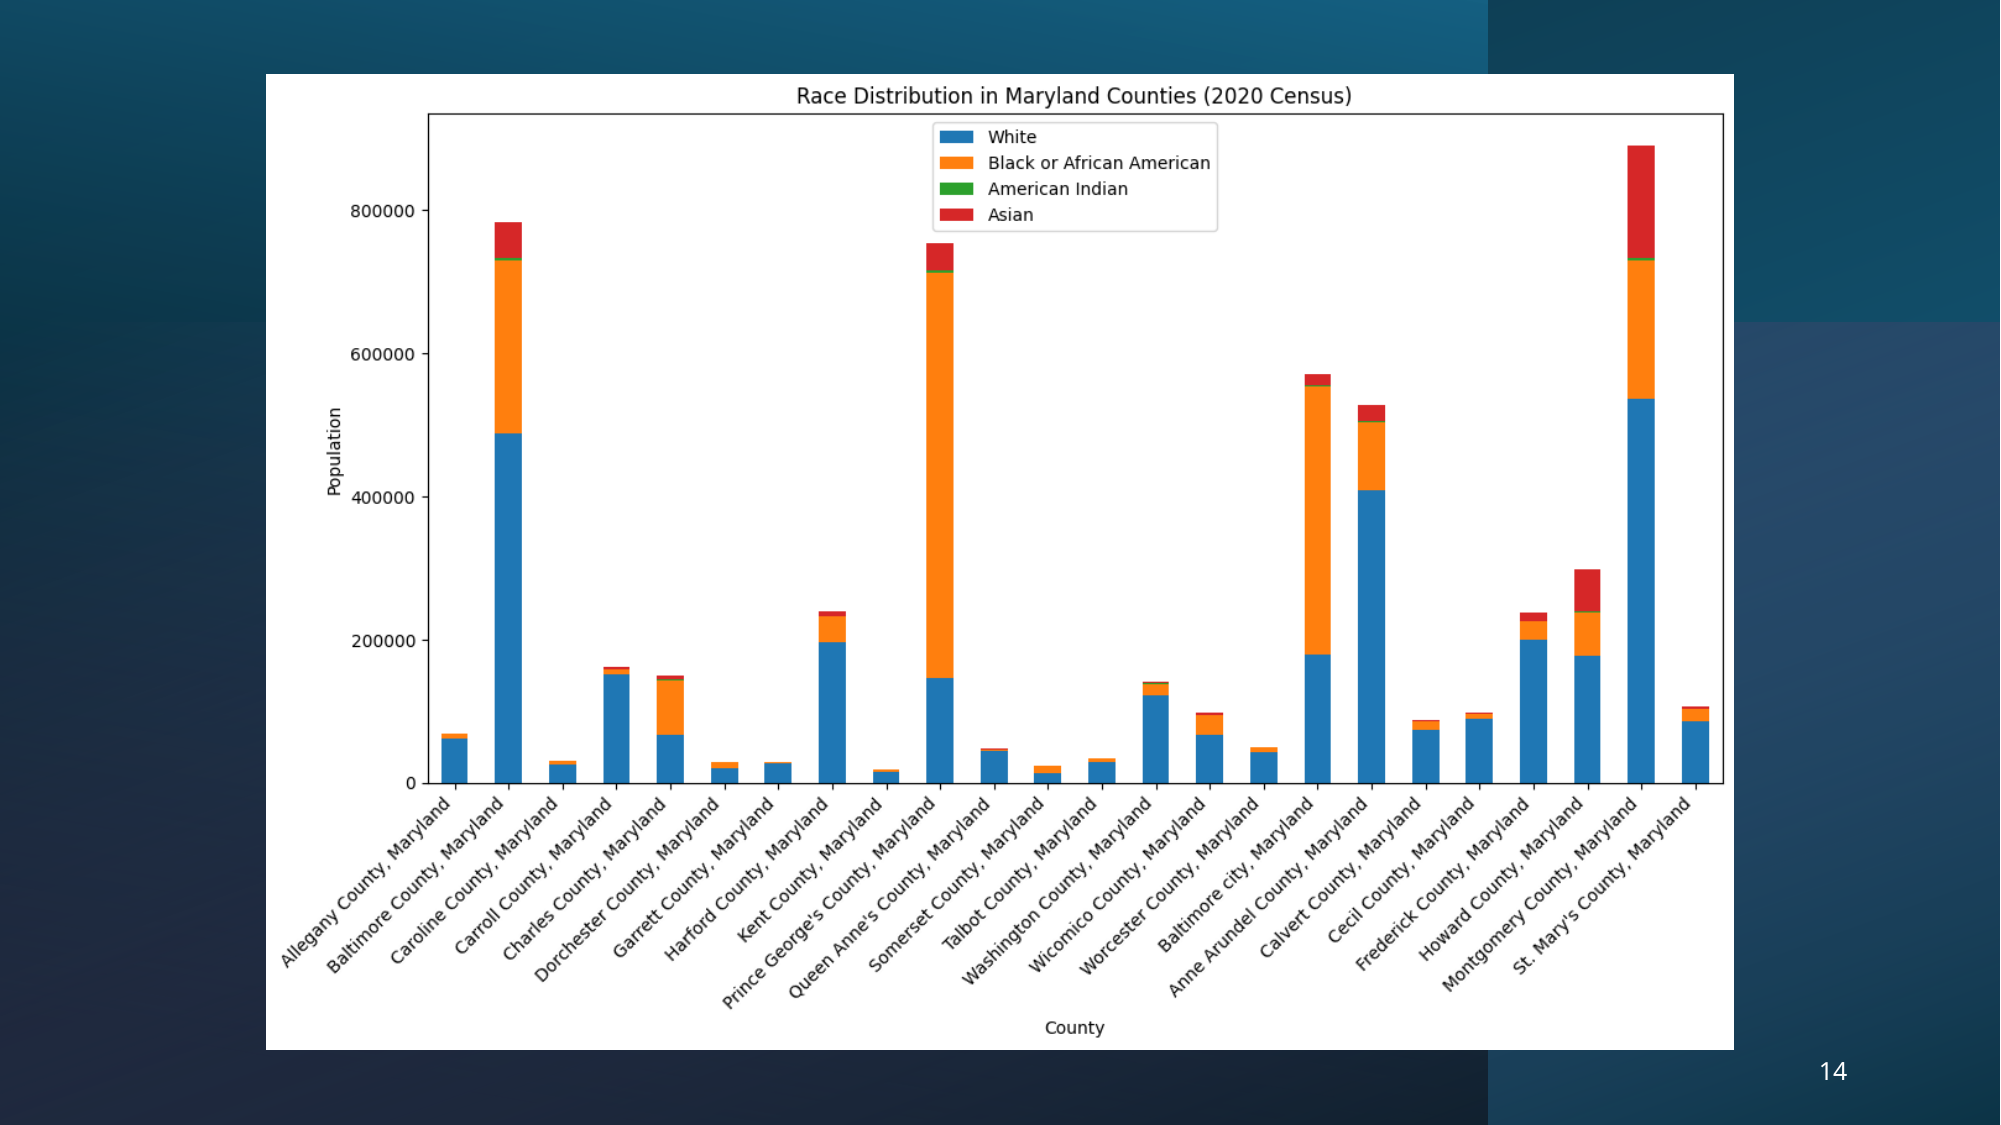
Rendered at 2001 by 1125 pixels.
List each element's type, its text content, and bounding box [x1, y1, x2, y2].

slide_number 14 [1412, 1042, 1863, 1103]
text_box [0, 321, 2000, 1125]
text_box [0, 0, 1489, 321]
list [266, 74, 1734, 1051]
text_box [1489, 0, 2000, 321]
